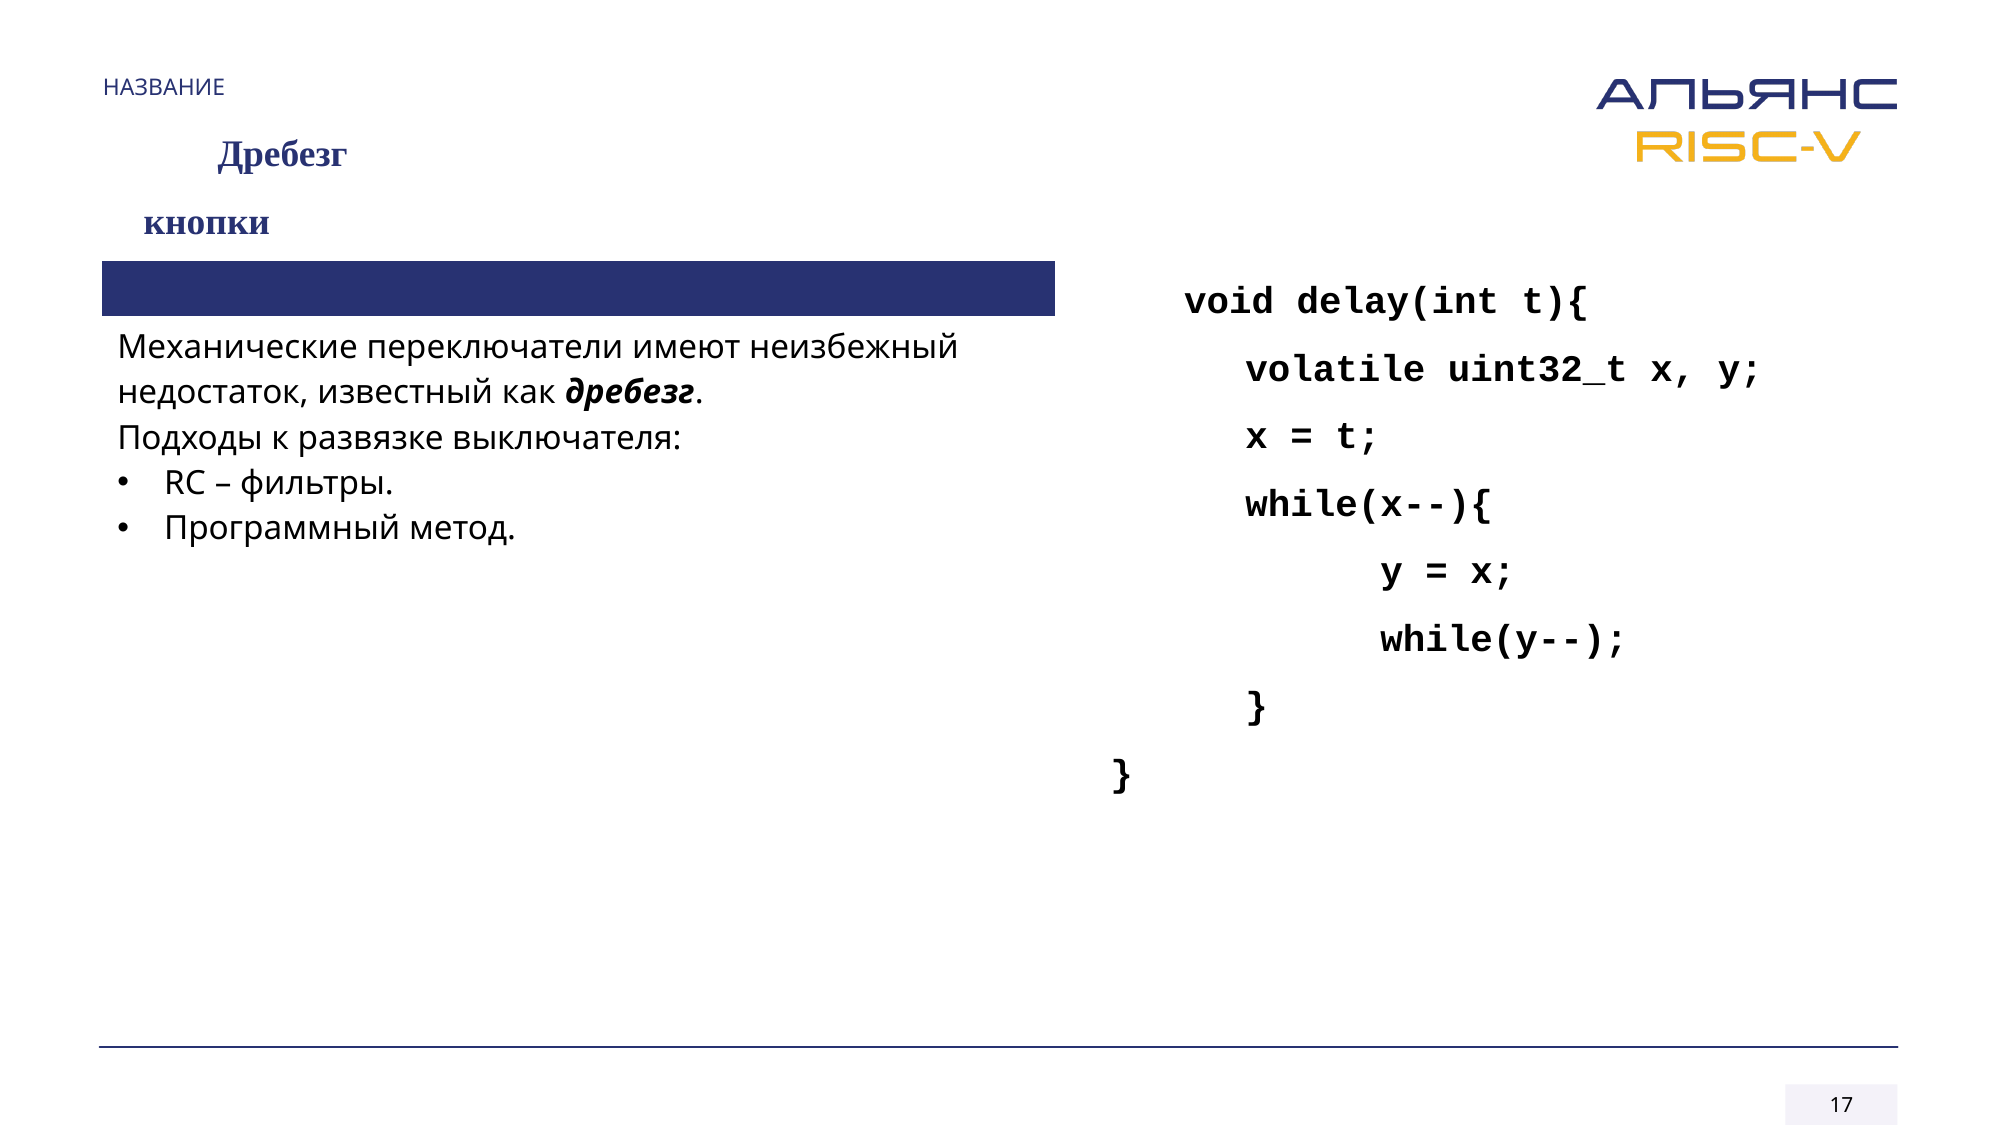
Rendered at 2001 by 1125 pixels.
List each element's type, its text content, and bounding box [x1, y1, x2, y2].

text_box void delay(int t){ volatile uint32_t x, y; x = t; while(x--){ y = x; while(y--); } } [1095, 246, 2000, 802]
text_box Дребезг кнопки [128, 99, 425, 182]
table_cell Механические переключатели имеют неизбежный недостаток, известный как дребезг. Подходы к развязке выключателя: RC – фильтры. Программный метод. [102, 316, 1056, 676]
text_box НАЗВАНИЕ [88, 65, 1624, 108]
picture [1595, 79, 1898, 162]
table_header [102, 261, 1055, 316]
text_box 17 [1785, 1084, 1898, 1125]
